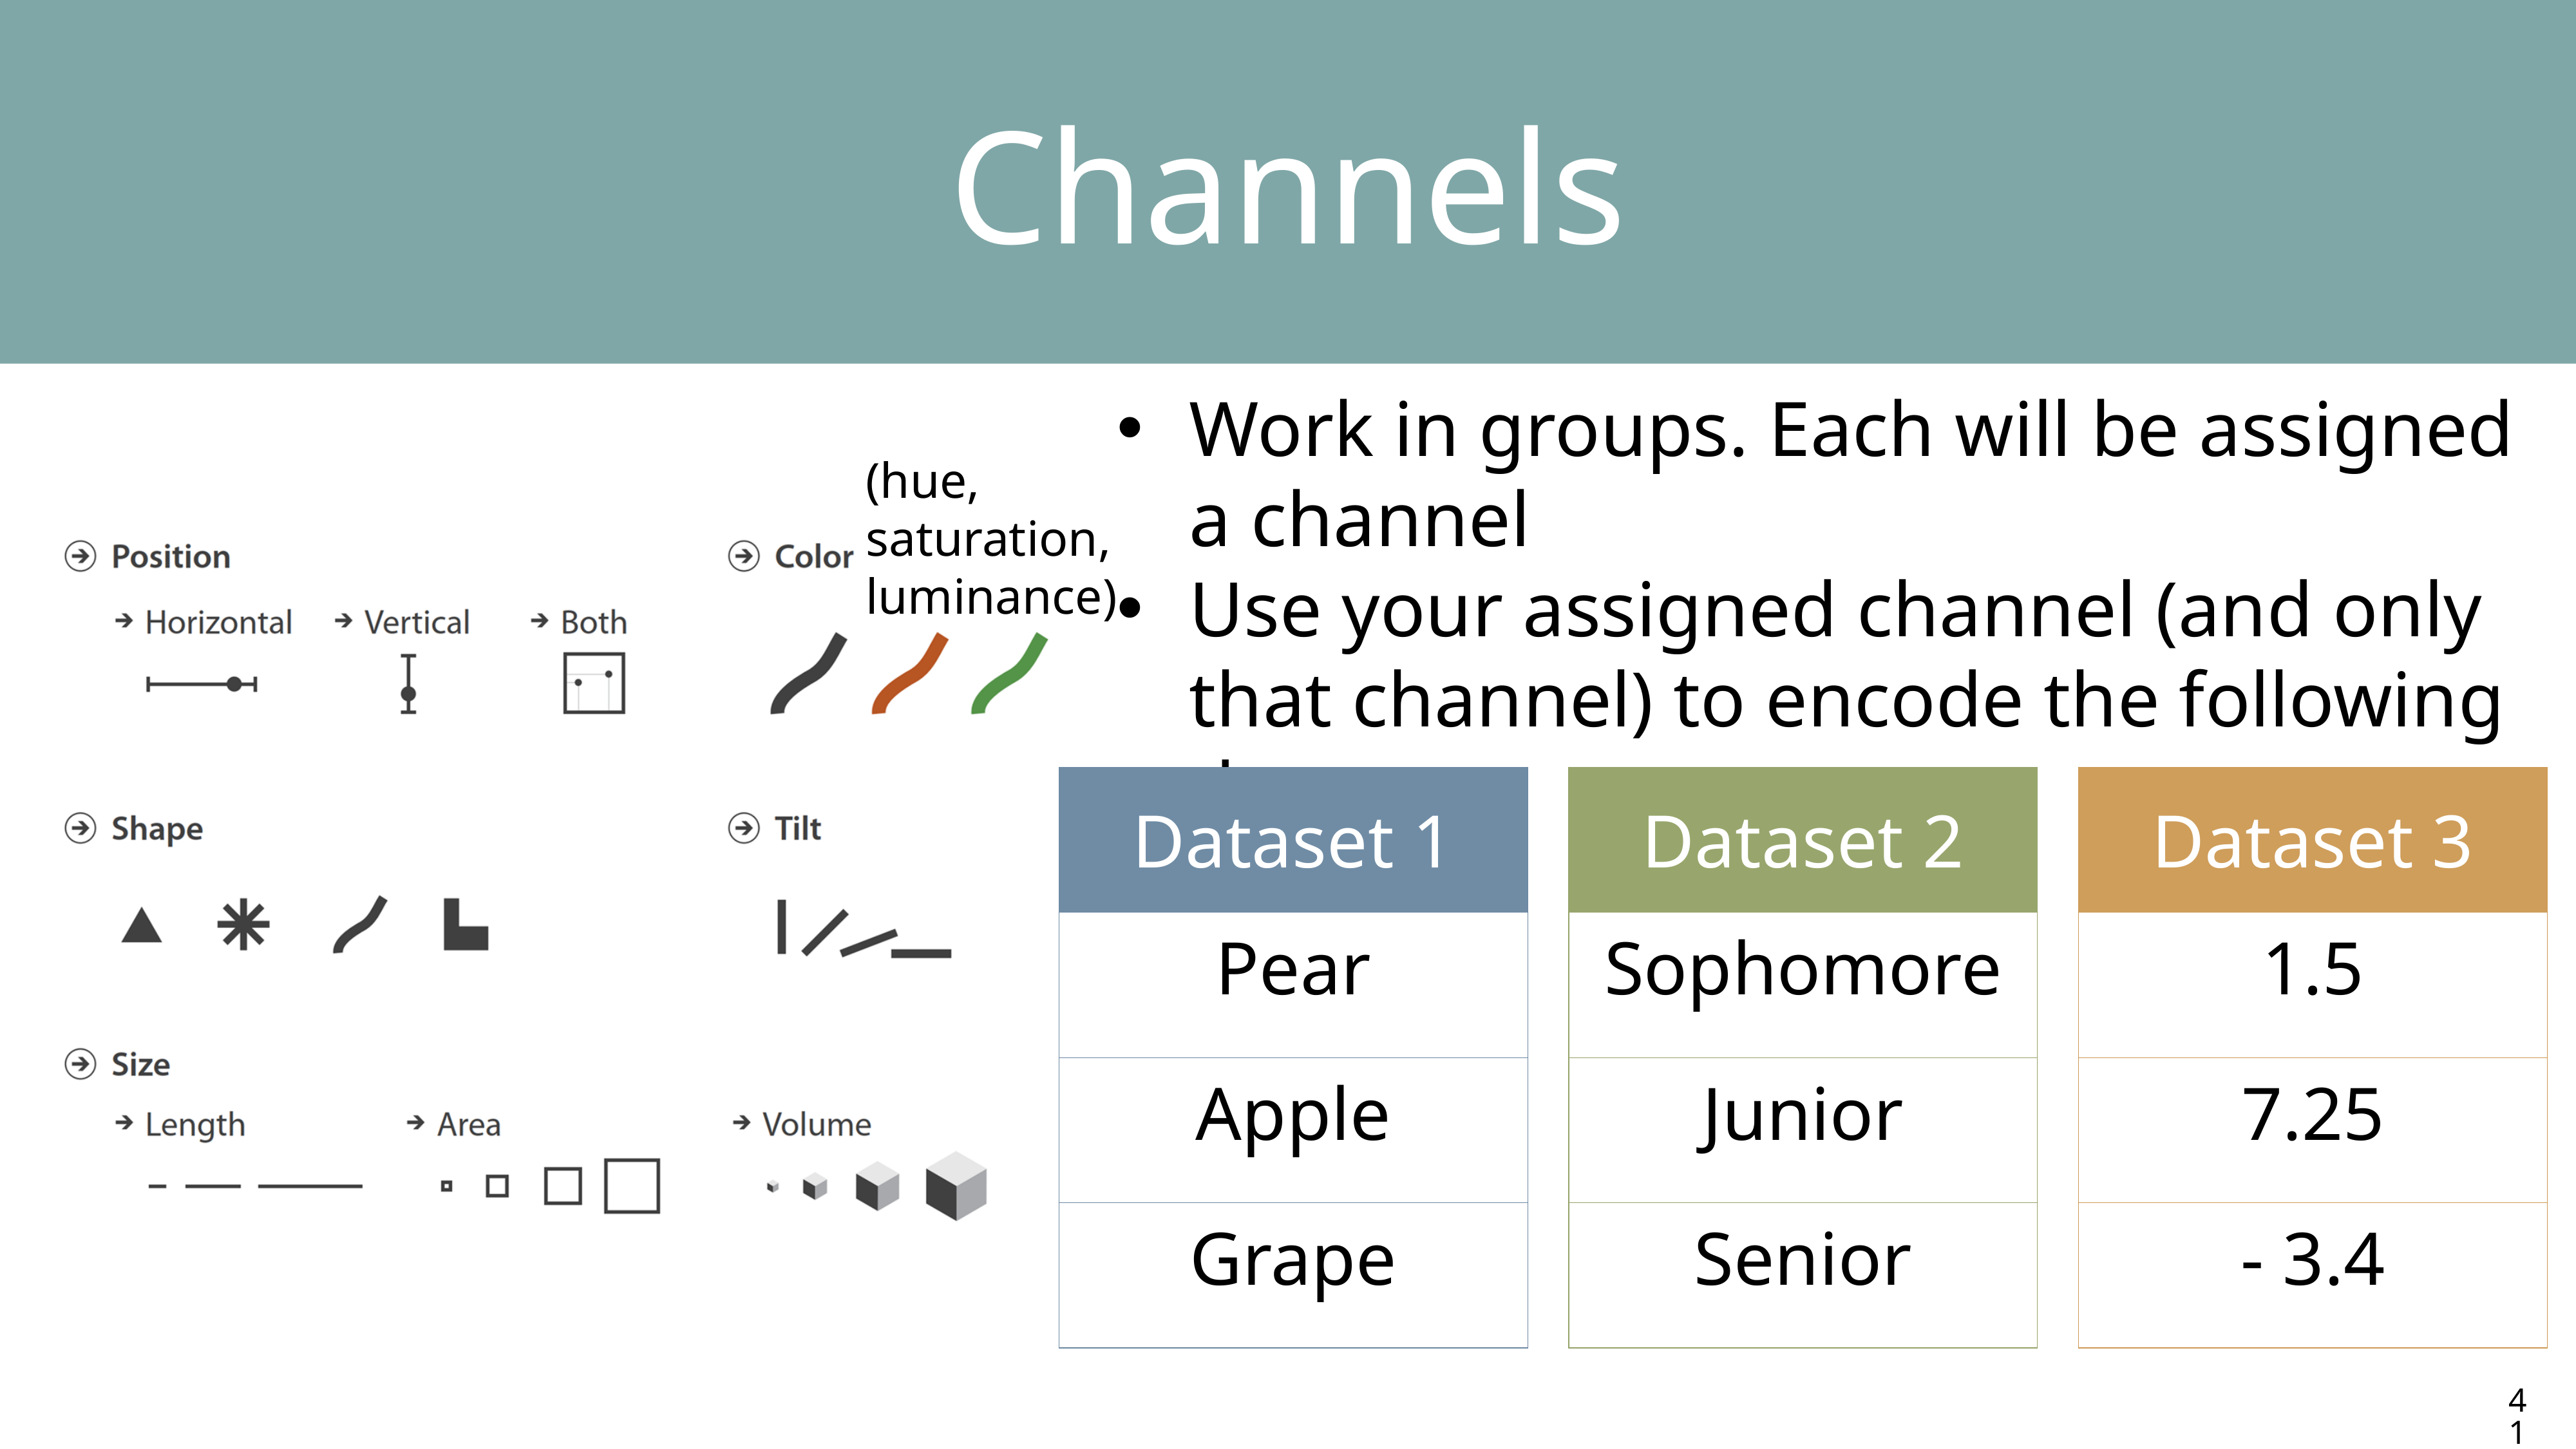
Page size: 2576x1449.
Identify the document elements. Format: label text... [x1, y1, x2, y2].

table_cell Sophomore [1569, 913, 2037, 1057]
table_header Dataset 2 [1569, 768, 2037, 912]
picture [28, 523, 1057, 1231]
table_cell Apple [1059, 1058, 1528, 1202]
table_cell Junior [1569, 1058, 2037, 1202]
table_cell - 3.4 [2079, 1203, 2547, 1347]
table_header Dataset 1 [1059, 768, 1528, 912]
title Channels [0, 0, 2576, 365]
table_cell Pear [1059, 913, 1528, 1057]
table_cell 1.5 [2079, 913, 2547, 1057]
table_cell Senior [1569, 1203, 2037, 1347]
table_header Dataset 3 [2079, 768, 2547, 912]
slide_number 41 [2503, 1380, 2548, 1430]
text_box Work in groups. Each will be assigned a channel Use your assigned channel (and only that channel) to encode the following data [1111, 375, 2548, 838]
table_cell 7.25 [2079, 1058, 2547, 1202]
text_box (hue, saturation, luminance) [860, 444, 1129, 630]
table_cell Grape [1059, 1203, 1528, 1347]
